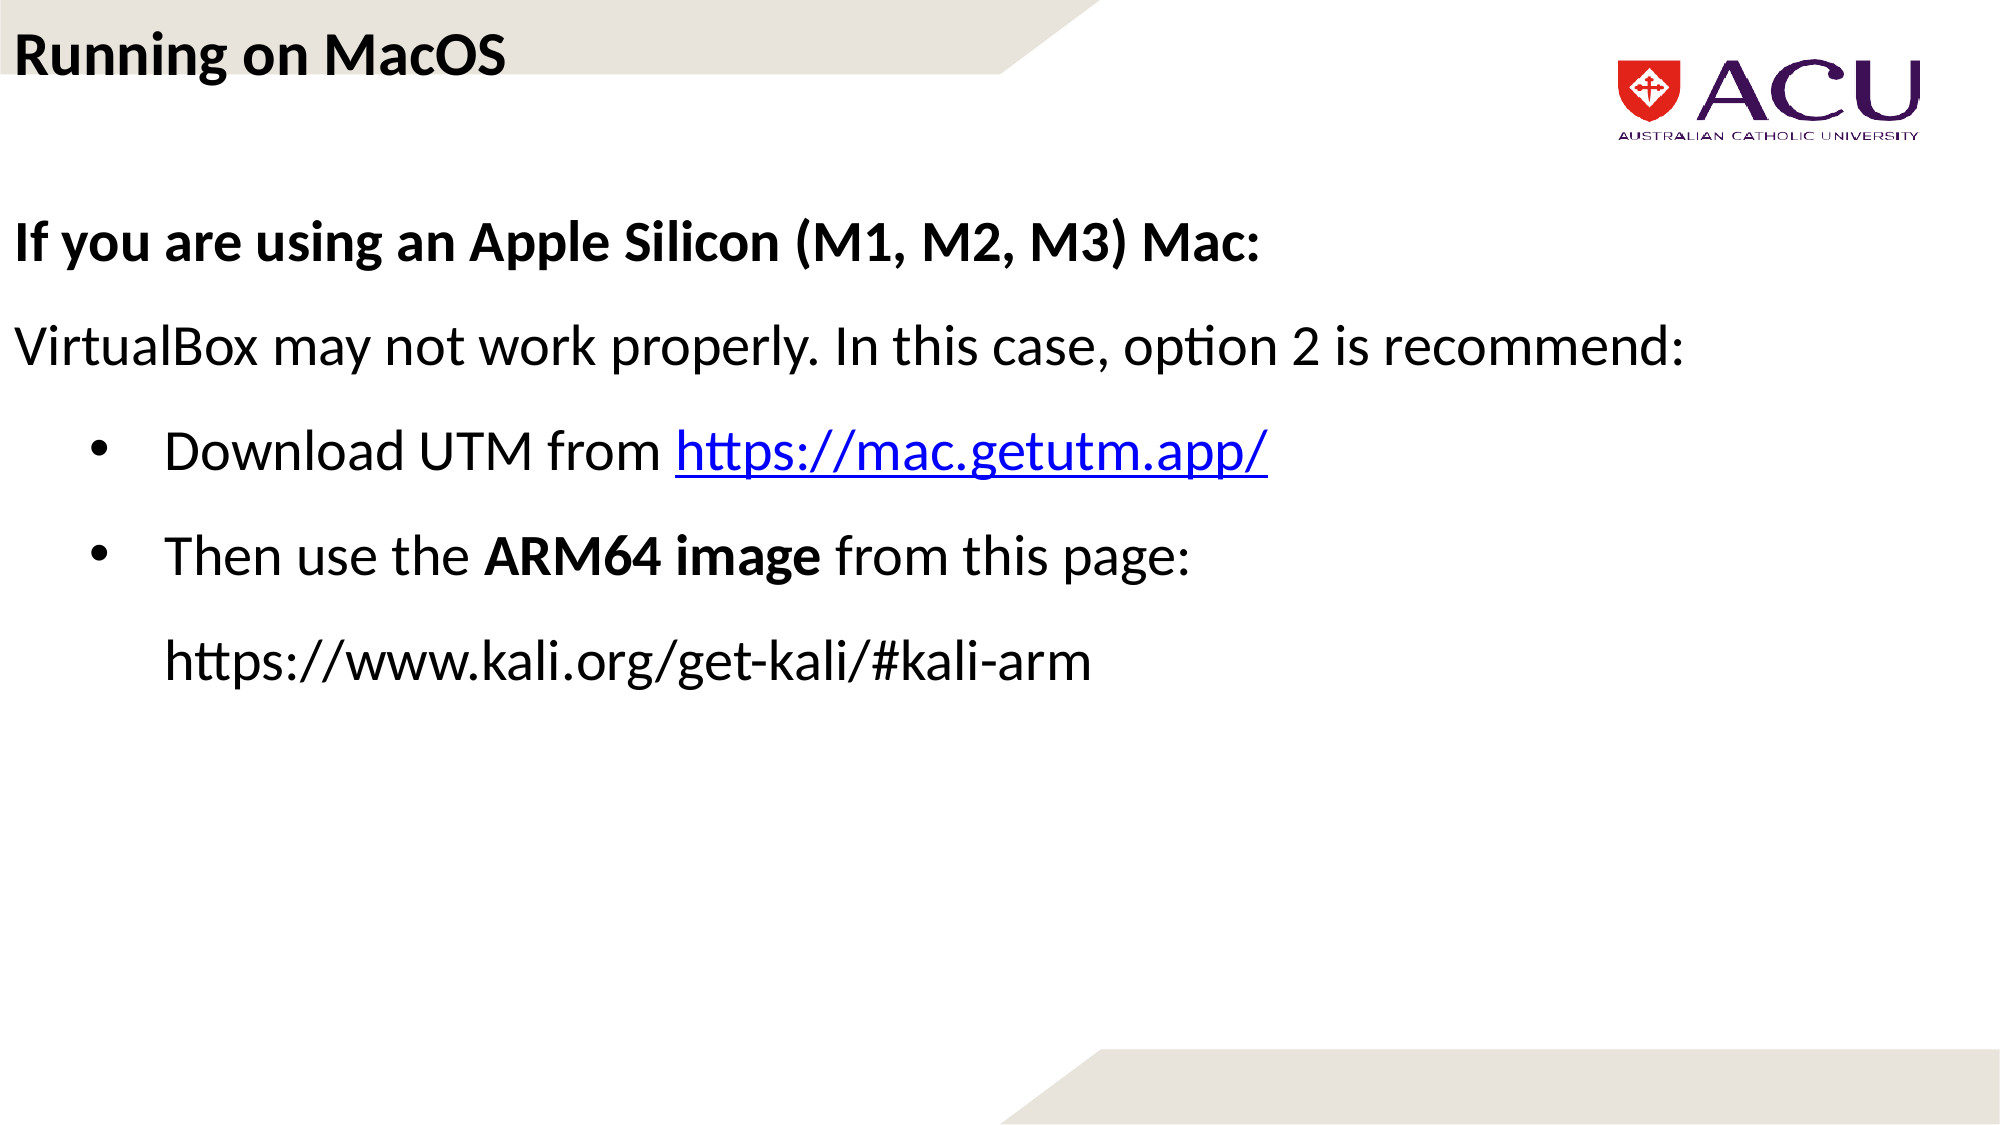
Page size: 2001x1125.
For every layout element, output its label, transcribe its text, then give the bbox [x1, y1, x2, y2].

picture [1618, 96, 1920, 140]
text_box If you are using an Apple Silicon (M1, M2, M3) Mac: VirtualBox may not work properly. In this case, option 2 is recommend: Download UTM from https://mac.getutm.app/ Then use the ARM64 image from this page: https://www.kali.org/get-kali/#kali-arm [0, 160, 2000, 700]
text_box Running on MacOS [0, 0, 2000, 96]
